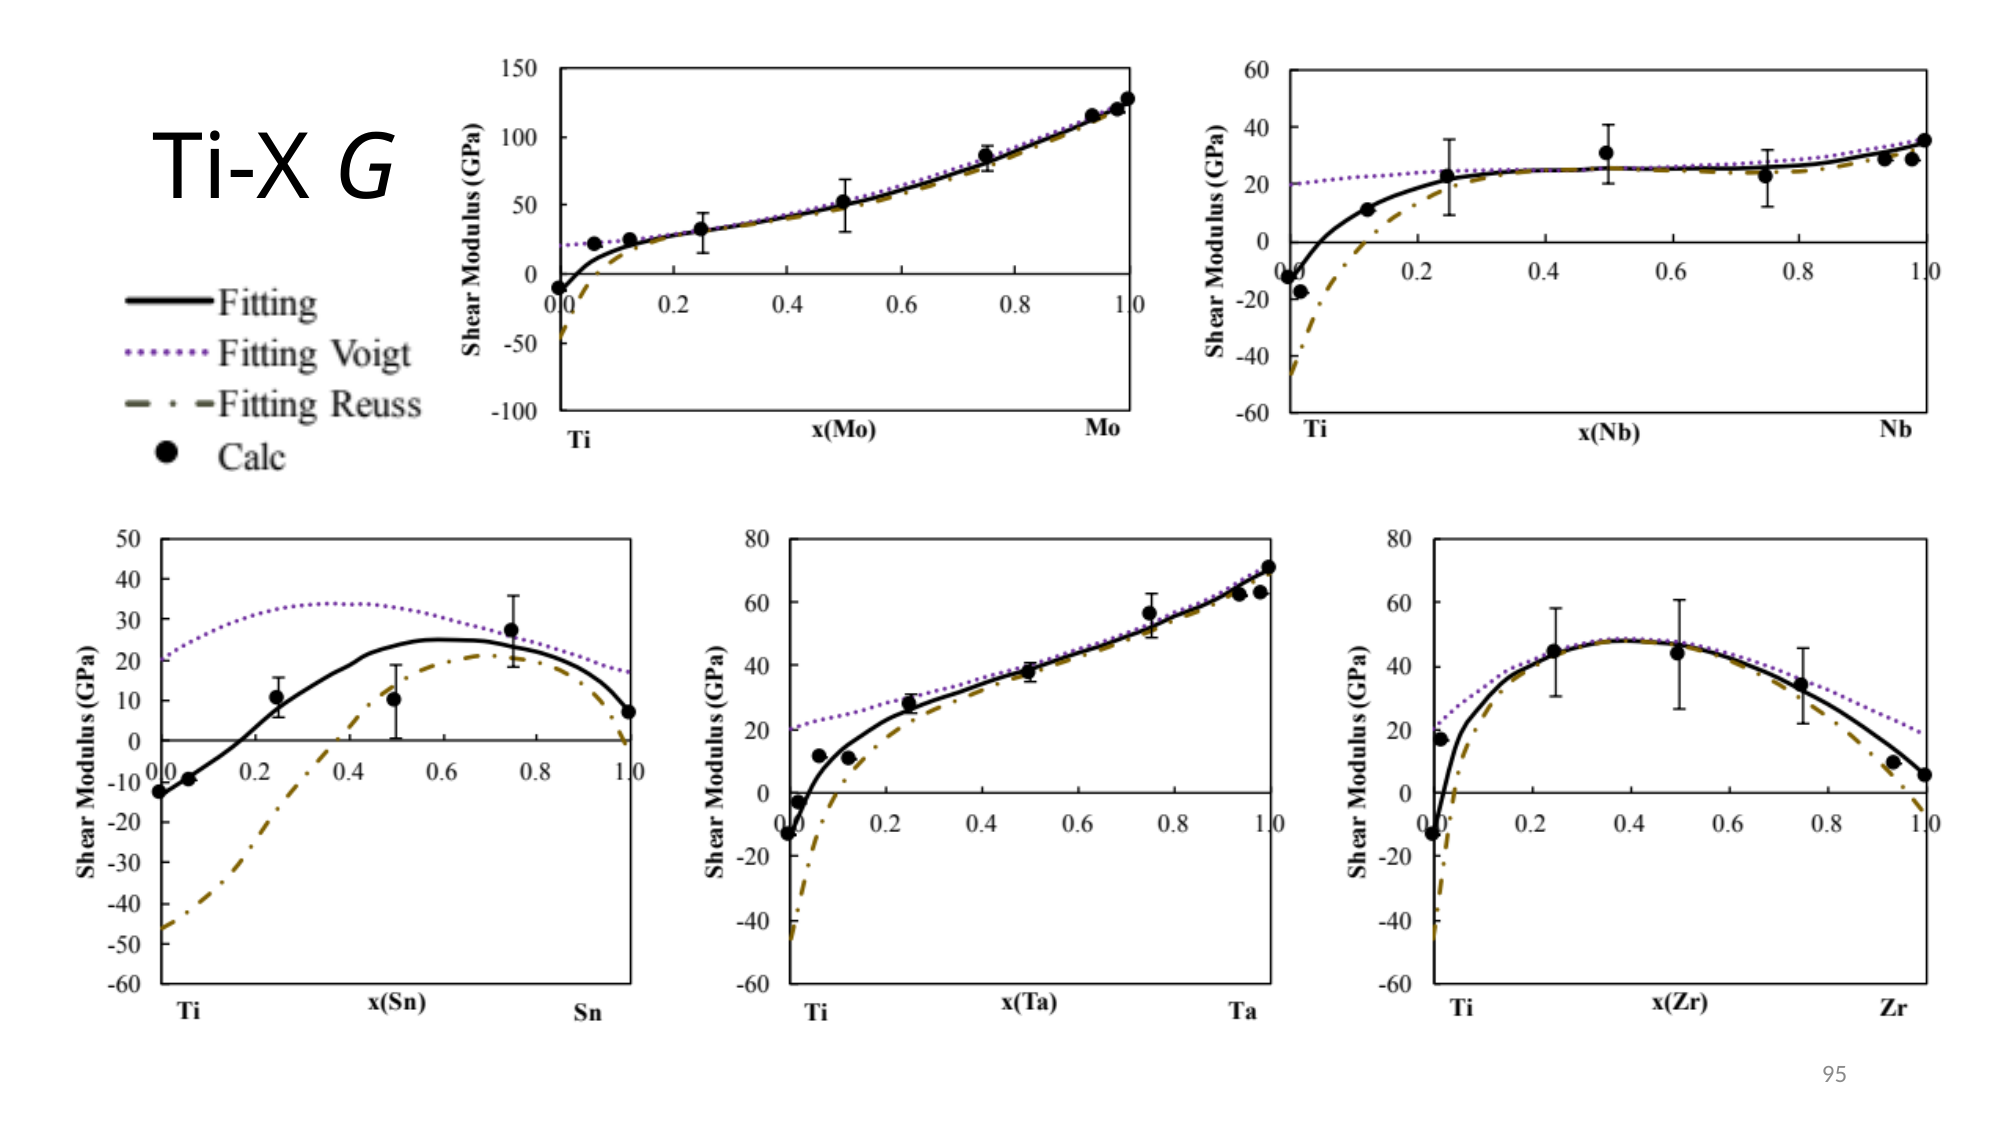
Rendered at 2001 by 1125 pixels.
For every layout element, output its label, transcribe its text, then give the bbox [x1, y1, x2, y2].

title Ti-X G [137, 59, 426, 277]
picture [41, 511, 1967, 1043]
picture [110, 42, 1967, 472]
slide_number 95 [1412, 1043, 1863, 1103]
